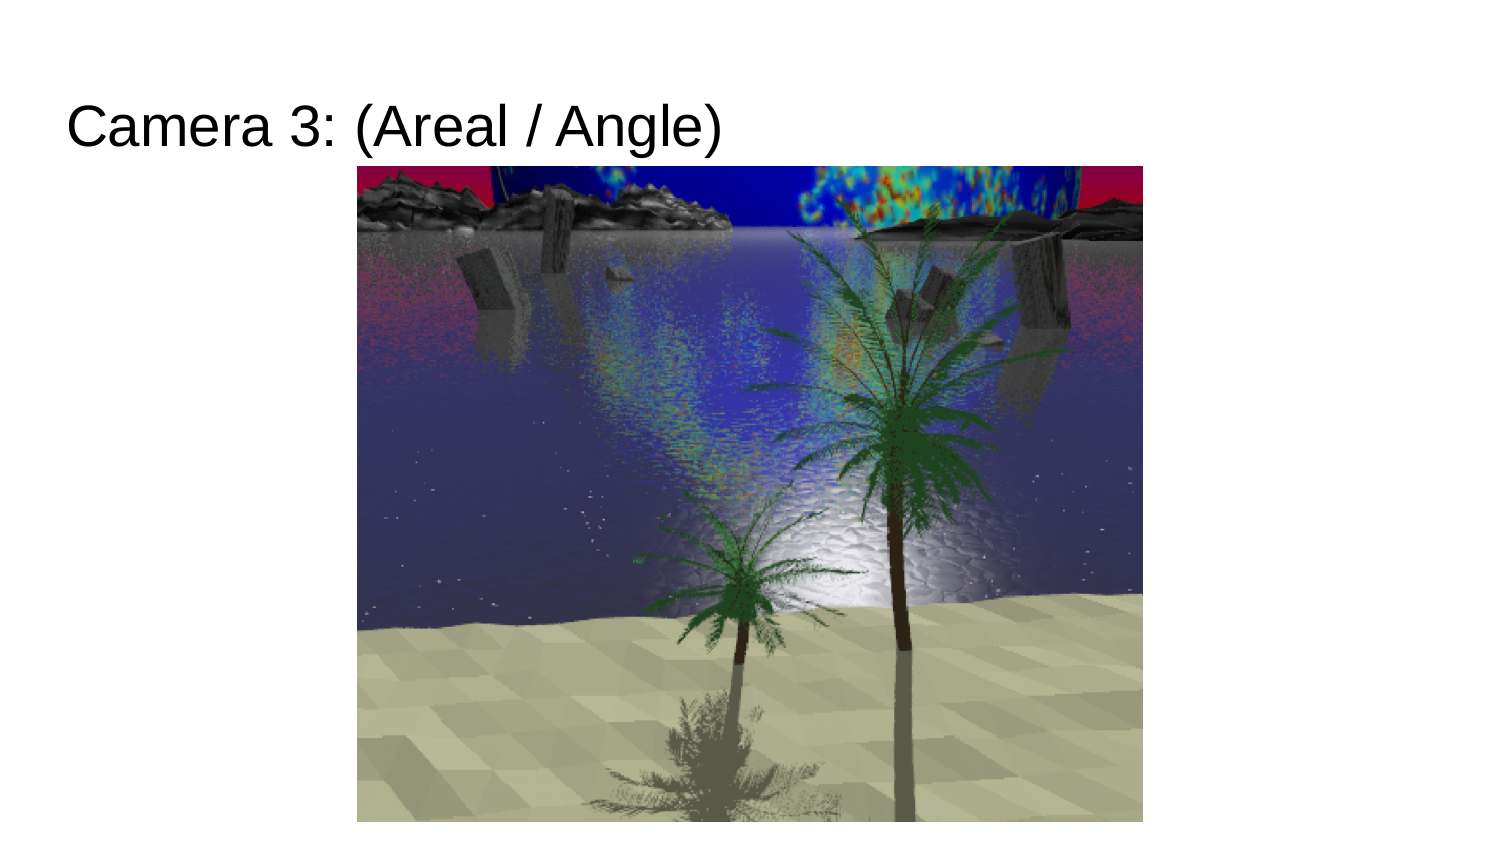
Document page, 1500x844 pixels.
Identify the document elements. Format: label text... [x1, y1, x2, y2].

picture [357, 166, 1143, 822]
title Camera 3: (Areal / Angle) [51, 72, 1449, 167]
